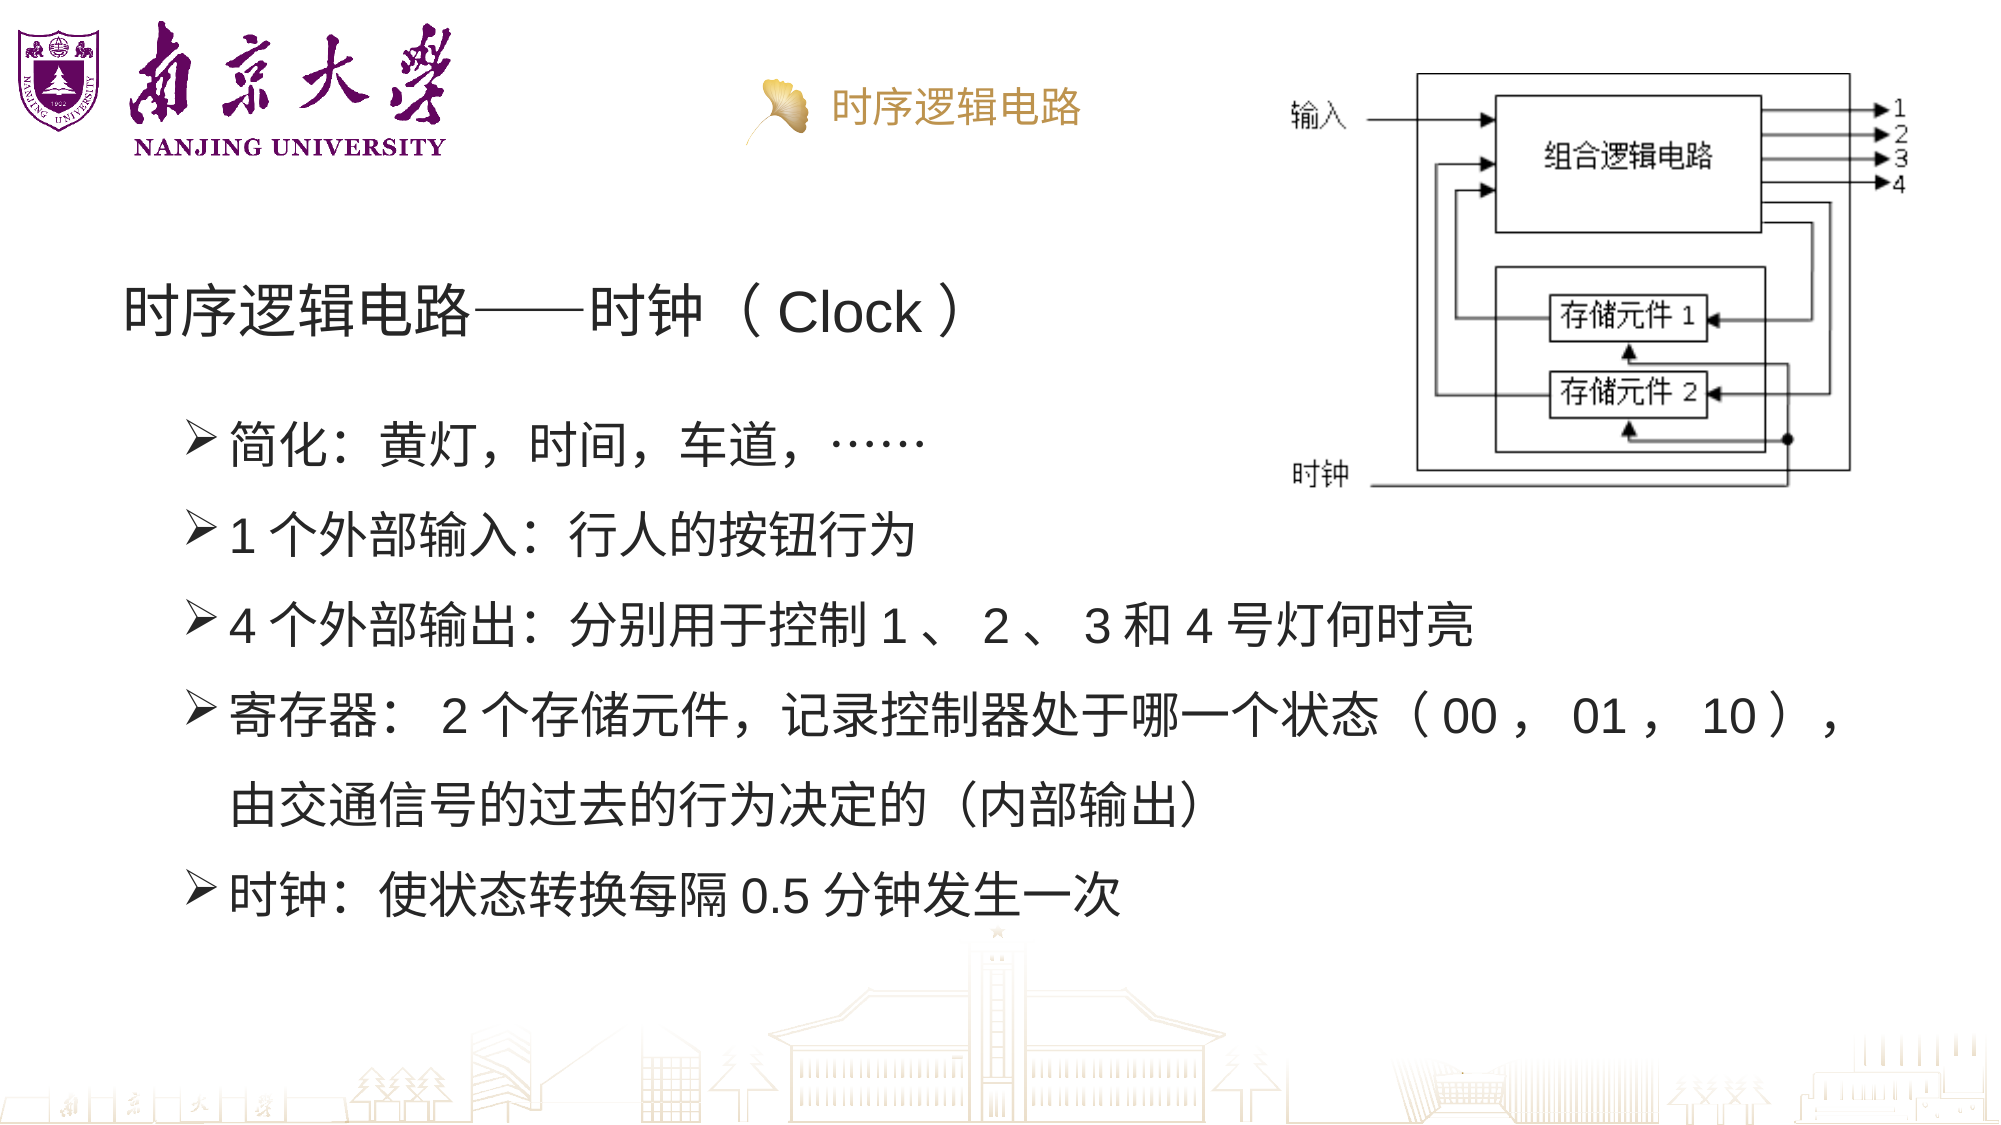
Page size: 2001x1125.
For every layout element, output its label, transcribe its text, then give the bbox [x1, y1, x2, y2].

picture [18, 21, 451, 160]
text_box 简化：黄灯，时间，车道，…… 1个外部输入：行人的按钮行为 4个外部输出：分别用于控制1、2、3和4号灯何时亮 寄存器：2个存储元件，记录控制器处于哪一个状态（00，01，10），由交通信号的过去的行为决定的（内部输出） 时钟：使状态转换每隔0.5分钟发生一次 [167, 468, 1872, 931]
text_box 时序逻辑电路 [816, 73, 1226, 139]
picture [731, 64, 824, 169]
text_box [116, 249, 1274, 468]
picture [1274, 73, 1952, 494]
